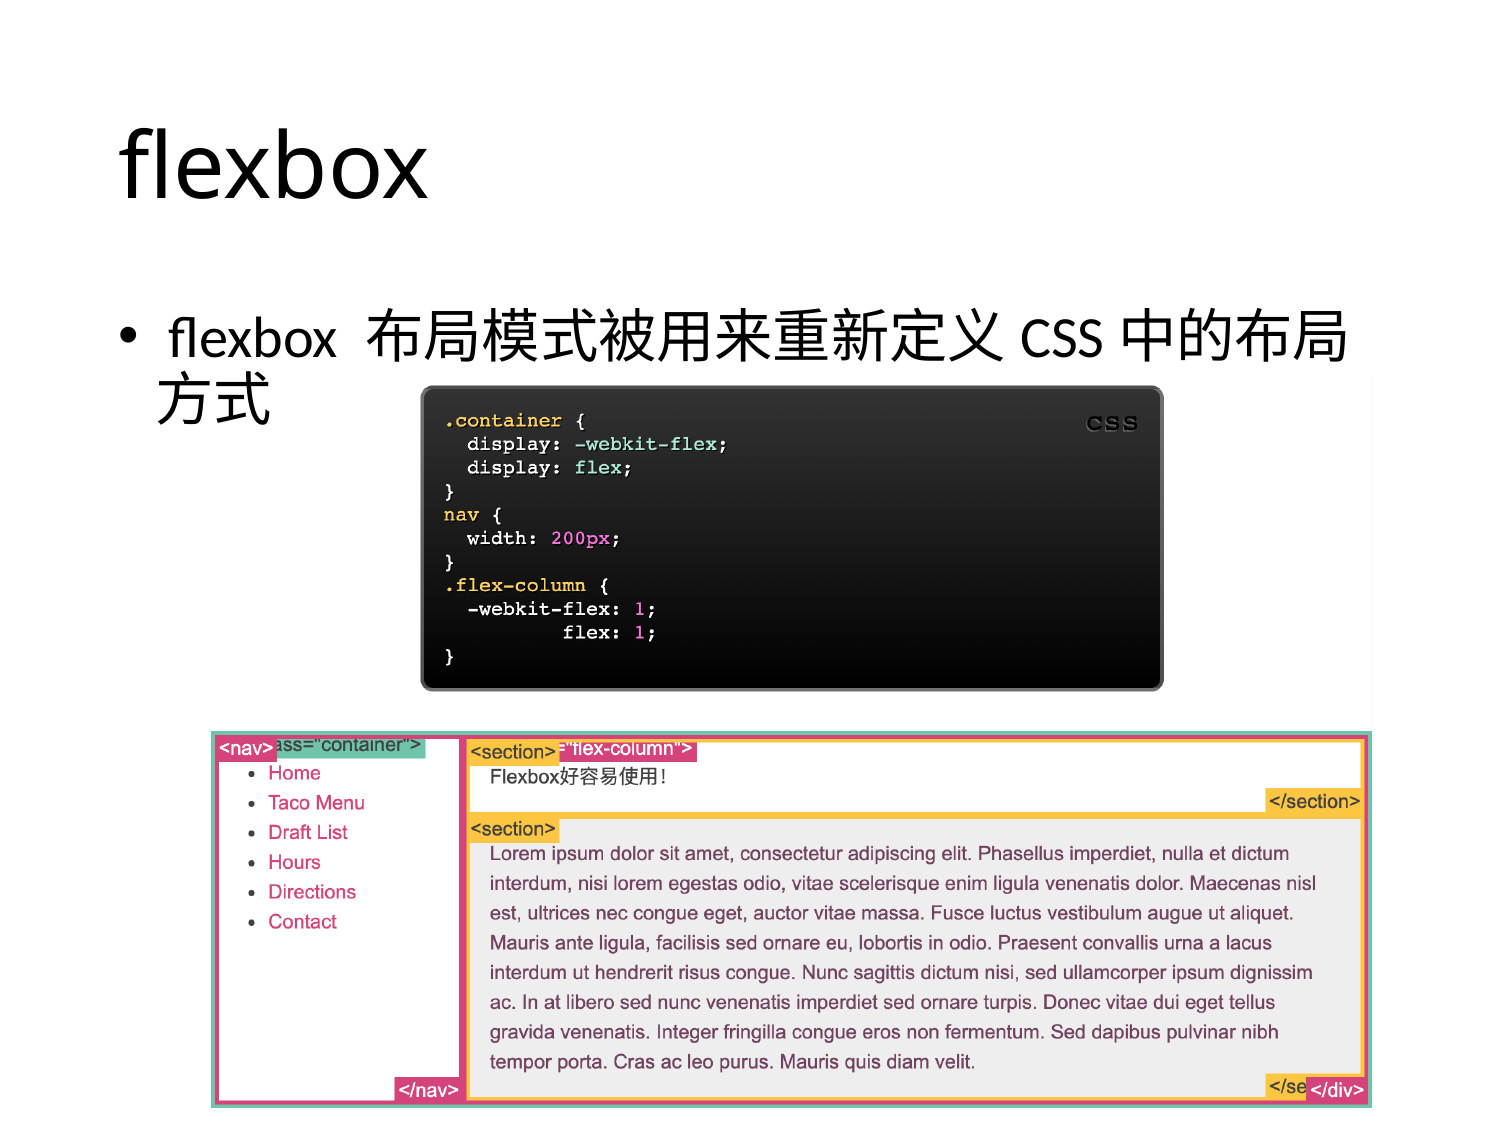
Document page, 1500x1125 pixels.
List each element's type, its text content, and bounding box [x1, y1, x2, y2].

list flexbox 布局模式被用来重新定义CSS中的布局方式 [103, 299, 1397, 1014]
picture [206, 379, 1374, 1109]
title flexbox [103, 59, 1397, 278]
